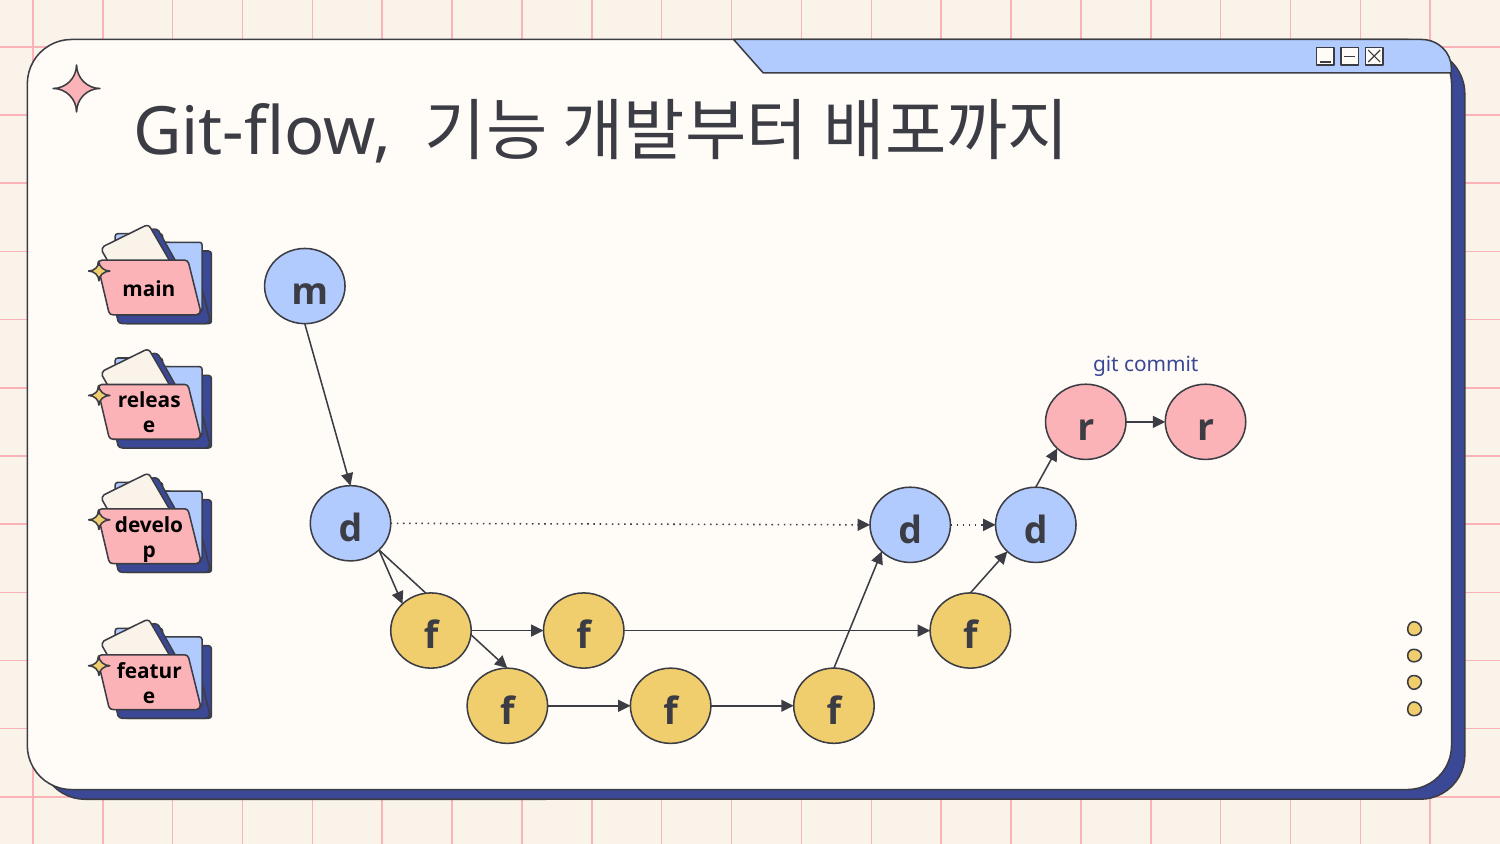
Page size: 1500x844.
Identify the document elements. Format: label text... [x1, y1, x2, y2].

text_box git commit [1067, 342, 1224, 385]
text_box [833, 638, 882, 669]
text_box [378, 549, 403, 605]
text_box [88, 349, 212, 449]
text_box f [930, 593, 1011, 669]
text_box r [1165, 385, 1246, 460]
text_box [304, 323, 351, 486]
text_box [88, 619, 212, 719]
text_box f [793, 668, 875, 744]
text_box m [264, 248, 346, 324]
text_box f [630, 668, 711, 744]
text_box f [543, 592, 624, 669]
text_box d [310, 485, 391, 561]
text_box r [1045, 385, 1126, 460]
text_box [1035, 448, 1058, 488]
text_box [88, 225, 212, 324]
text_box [970, 551, 1008, 594]
title Git-flow, 기능 개발부터 배포까지 [118, 72, 1382, 167]
text_box f [467, 668, 548, 744]
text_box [833, 551, 882, 629]
text_box d [870, 487, 951, 563]
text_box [378, 549, 508, 669]
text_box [88, 473, 212, 573]
text_box d [995, 487, 1077, 563]
